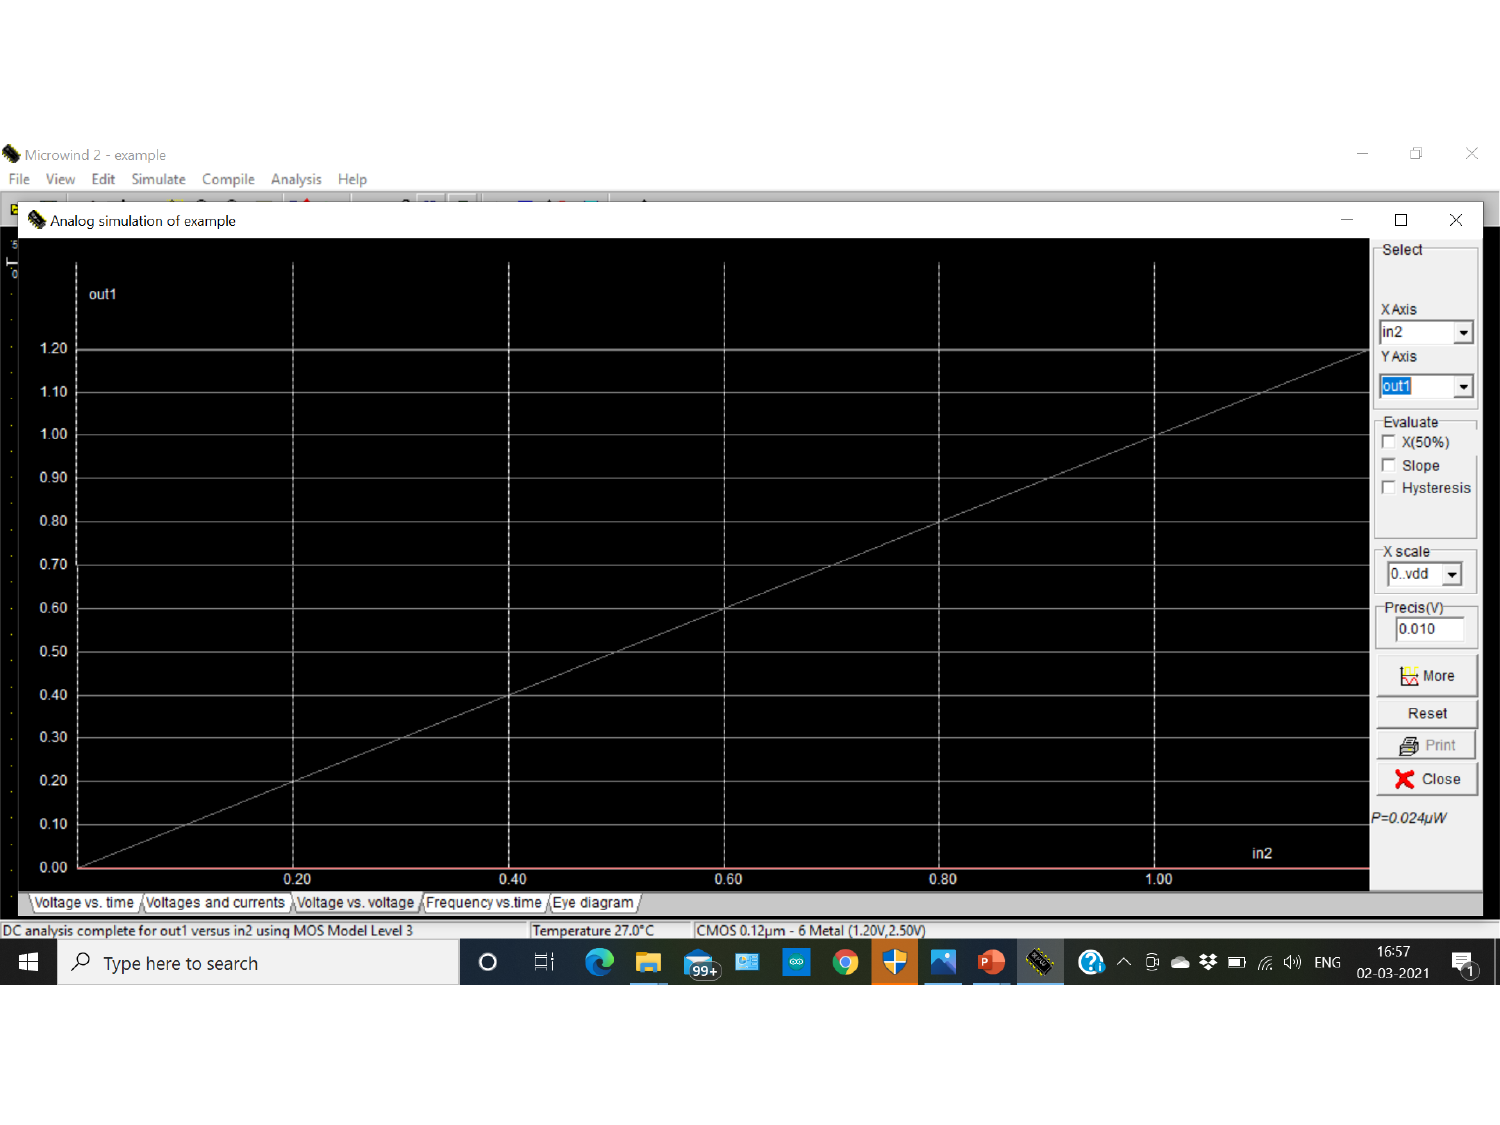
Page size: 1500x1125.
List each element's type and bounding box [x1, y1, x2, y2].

picture [0, 140, 1500, 985]
